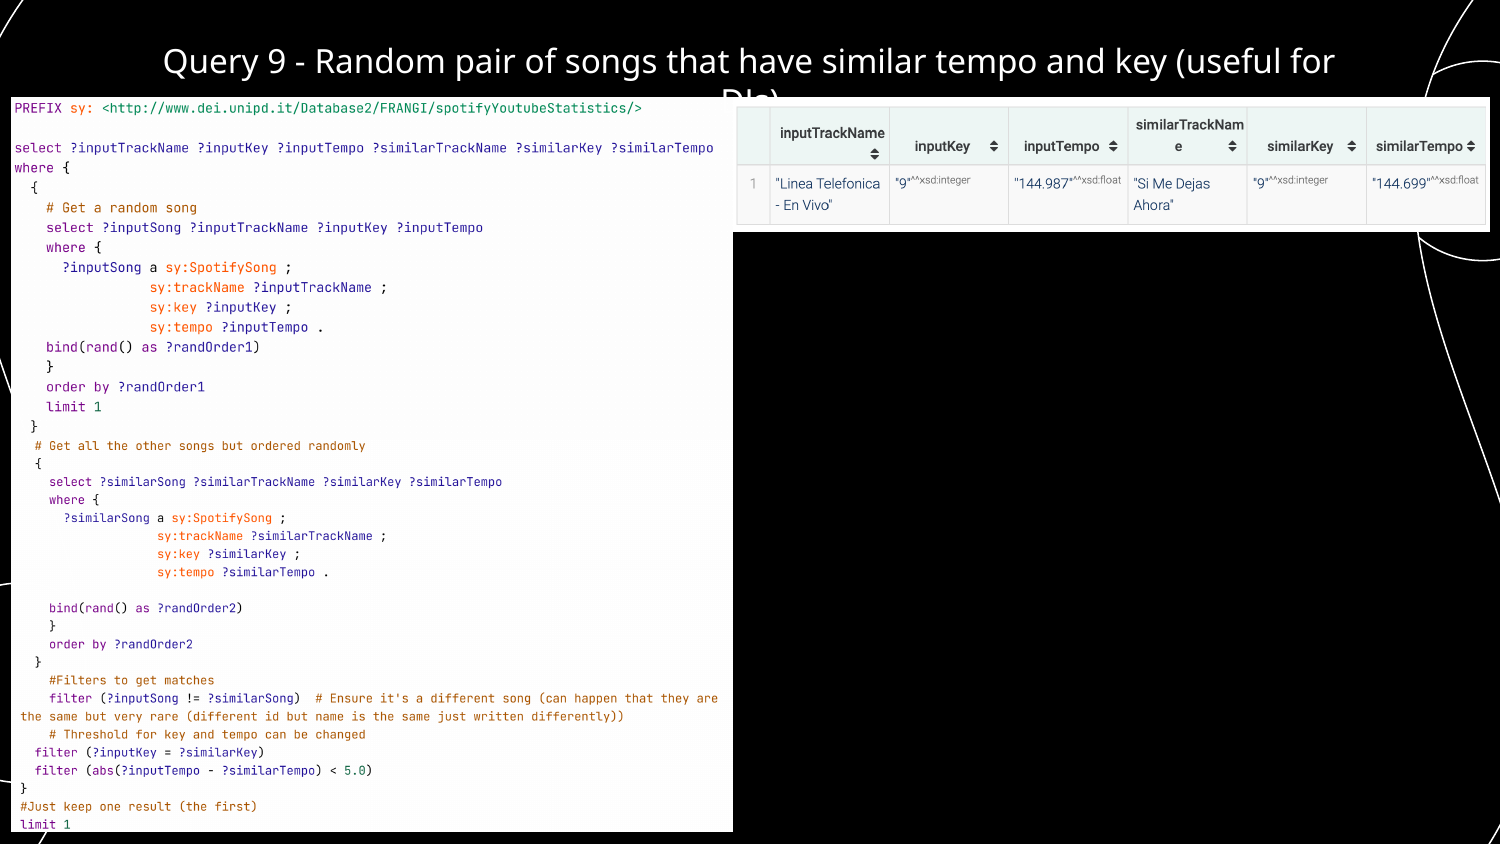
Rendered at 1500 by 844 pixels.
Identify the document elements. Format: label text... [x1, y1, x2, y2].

picture [10, 97, 1490, 832]
title Query 9 - Random pair of songs that have similar tempo and key (useful for DJs) [118, 25, 1382, 95]
